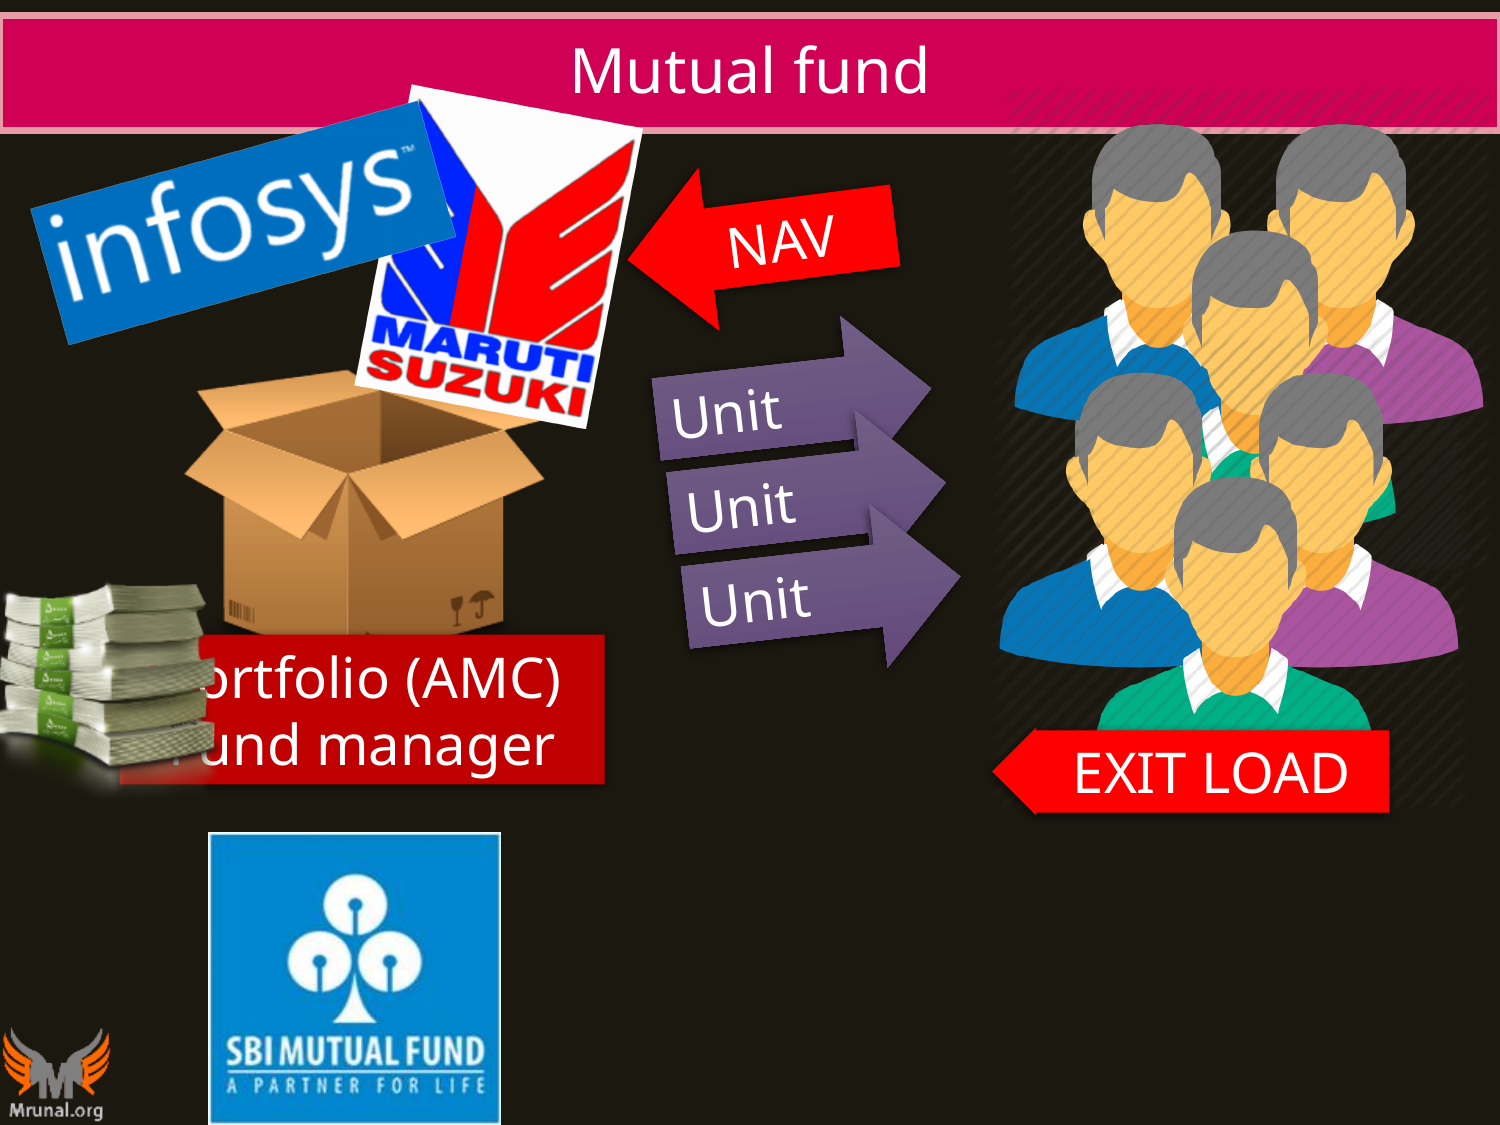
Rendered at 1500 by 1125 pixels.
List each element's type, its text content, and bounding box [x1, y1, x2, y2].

text_box Portfolio (AMC) Fund manager [238, 634, 605, 785]
text_box NAV [627, 167, 901, 332]
text_box EXIT LOAD [1031, 811, 1390, 816]
picture [0, 1024, 114, 1125]
text_box Unit [666, 409, 946, 555]
picture [988, 84, 1494, 811]
title Mutual fund [0, 12, 1500, 134]
picture [208, 832, 501, 1125]
text_box Unit [651, 315, 932, 461]
text_box Unit [680, 503, 961, 668]
picture [0, 85, 642, 825]
